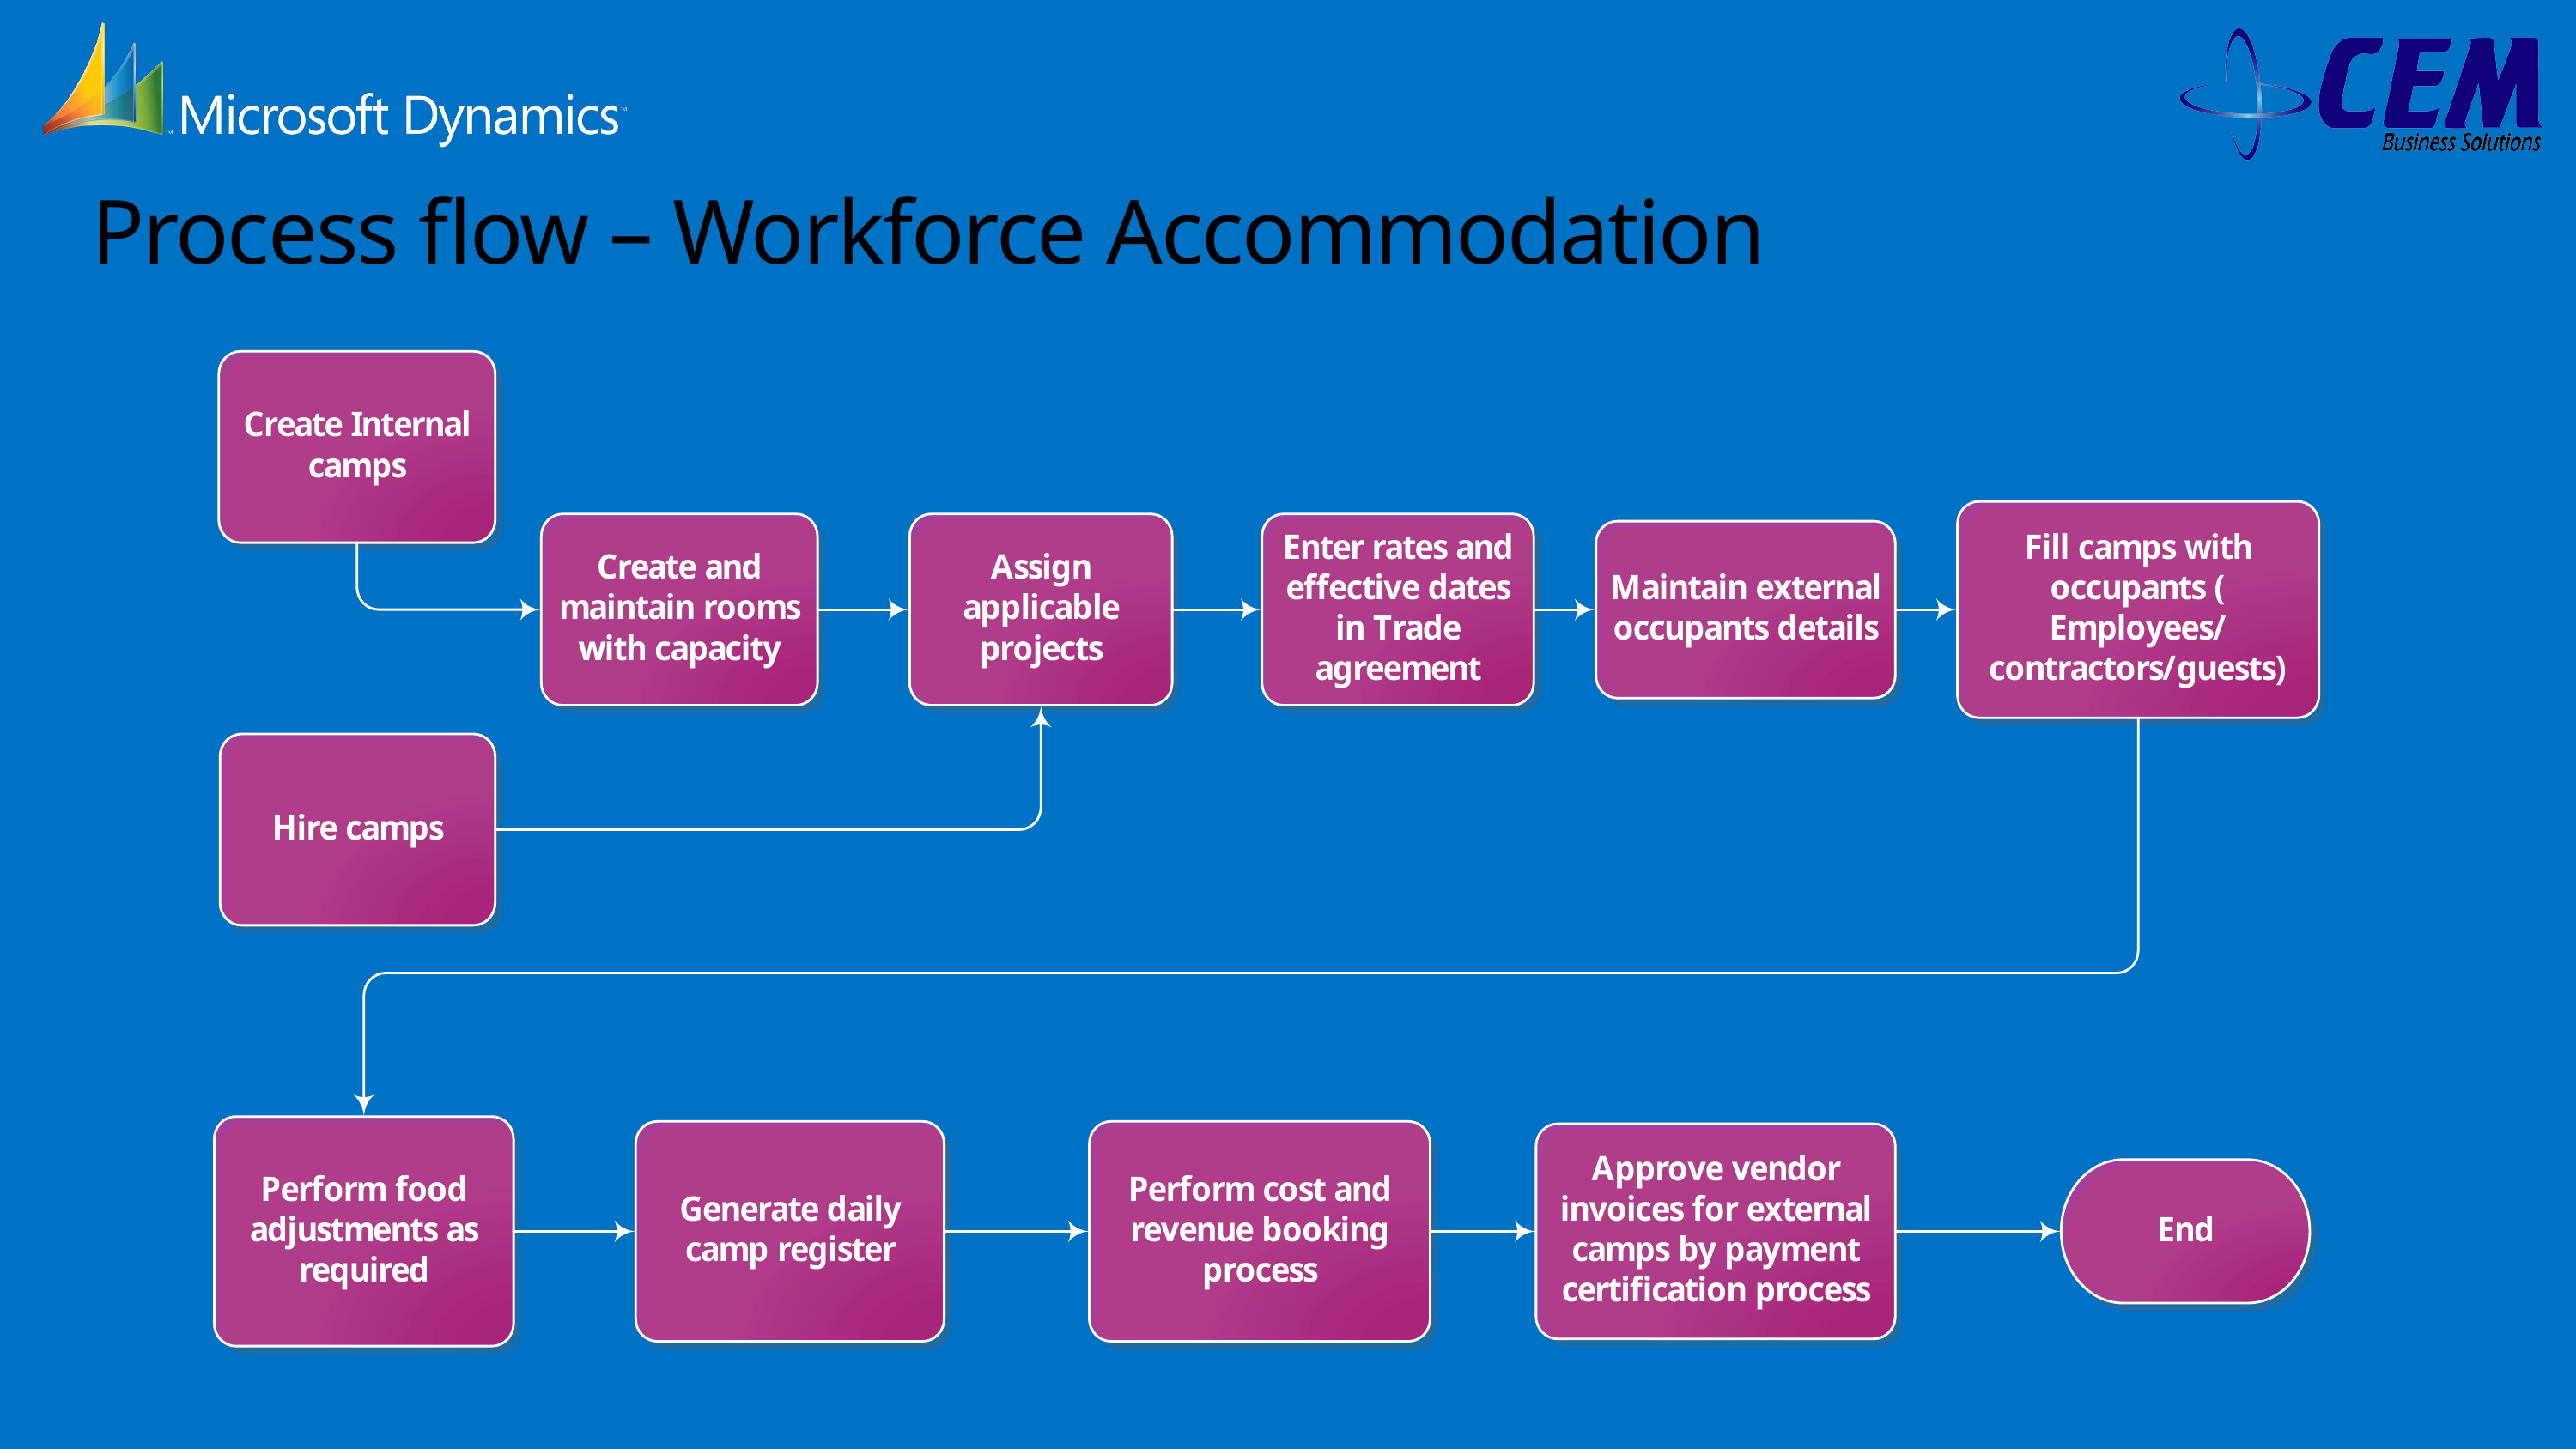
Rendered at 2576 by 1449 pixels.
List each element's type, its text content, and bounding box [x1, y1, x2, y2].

picture [2166, 0, 2565, 188]
picture [209, 346, 2330, 1358]
picture [41, 21, 629, 149]
title Process flow – Workforce Accommodation [91, 187, 2448, 285]
